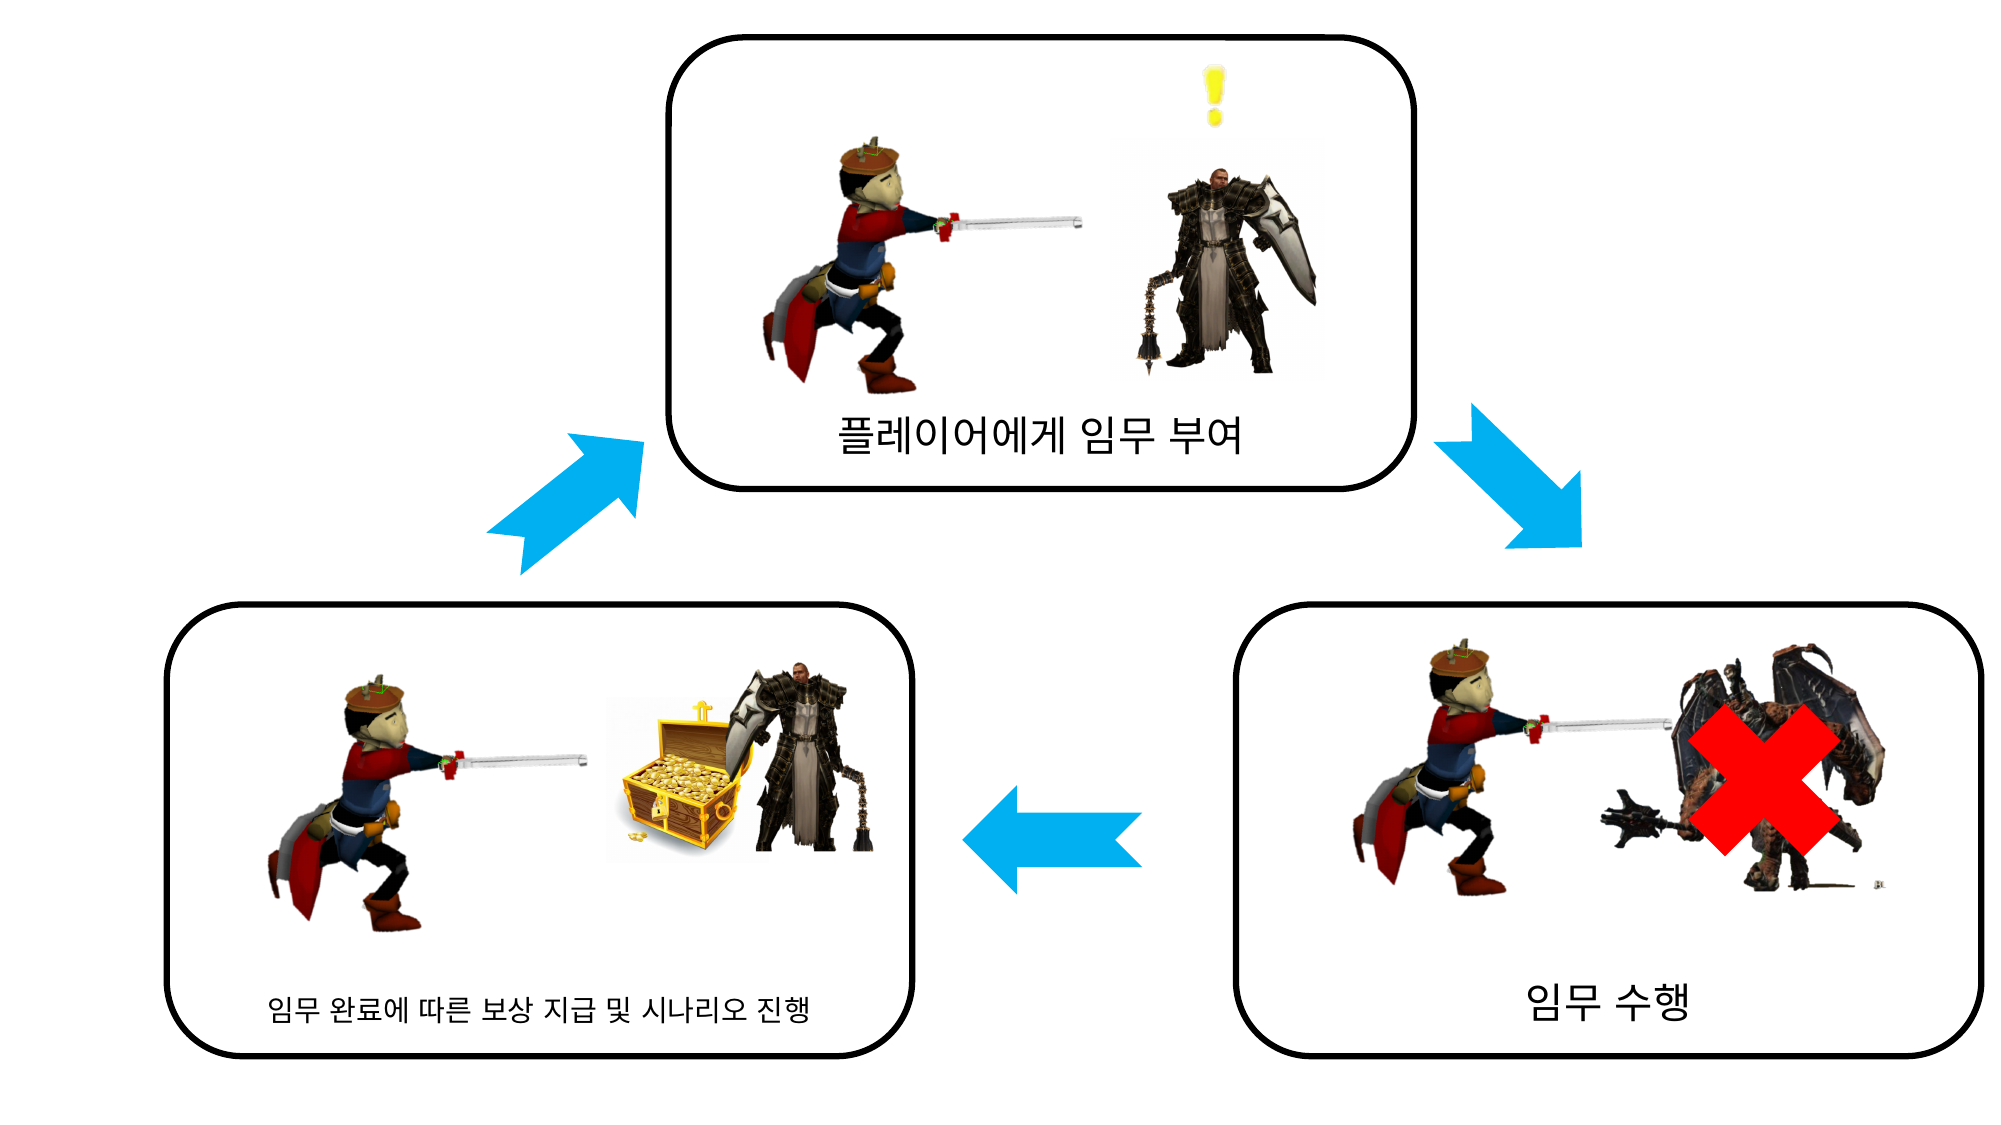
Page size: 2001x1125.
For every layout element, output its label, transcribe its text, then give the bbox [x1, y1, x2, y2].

text_box [1430, 400, 1583, 550]
picture [1278, 569, 1898, 955]
text_box [960, 782, 1145, 898]
picture [193, 605, 898, 991]
text_box 임무 수행 [1234, 603, 1983, 1058]
text_box 플레이어에게 임무 부여 [667, 36, 1416, 491]
text_box [483, 431, 646, 578]
text_box 임무 완료에 따른 보상 지급 및 시나리오 진행 [165, 603, 914, 1058]
picture [711, 60, 1325, 421]
